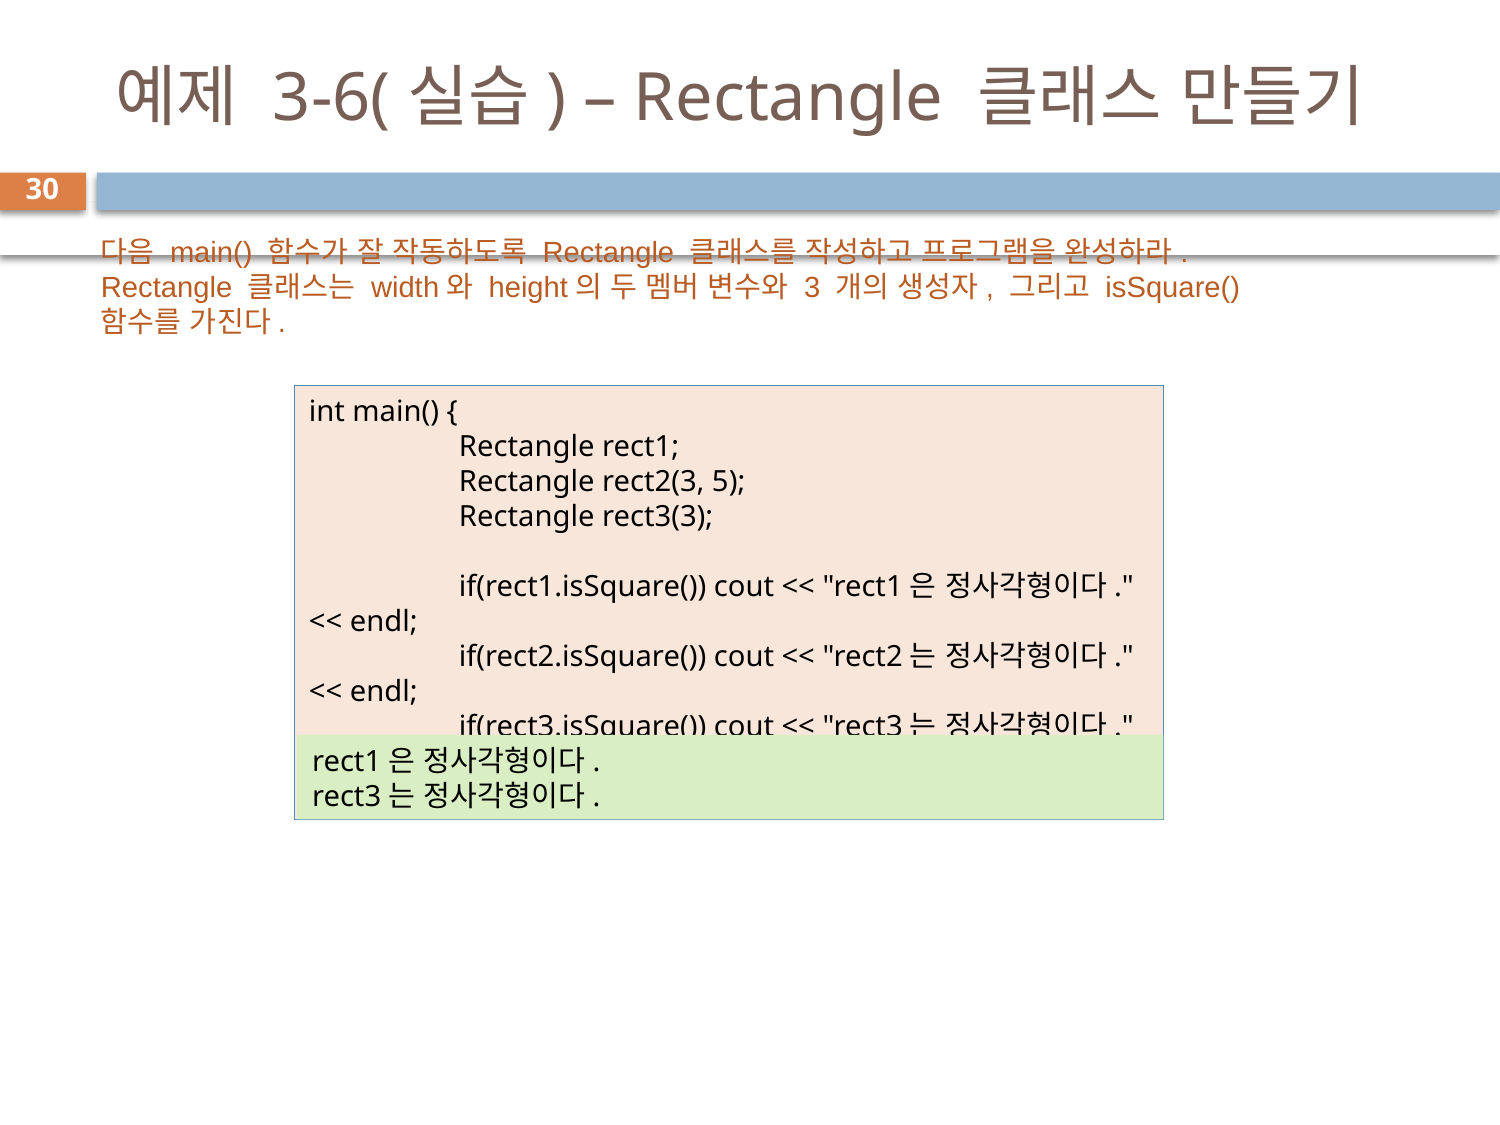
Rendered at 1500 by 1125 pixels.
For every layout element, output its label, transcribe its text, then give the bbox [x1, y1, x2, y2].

text_box rect1은 정사각형이다. rect3는 정사각형이다. [297, 734, 1164, 820]
slide_number 30 [0, 170, 87, 211]
text_box int main() { Rectangle rect1; Rectangle rect2(3, 5); Rectangle rect3(3); if(rect1.isSquare()) cout << "rect1은 정사각형이다." << endl; if(rect2.isSquare()) cout << "rect2는 정사각형이다." << endl; if(rect3.isSquare()) cout << "rect3는 정사각형이다." << endl; } [294, 385, 1164, 820]
text_box 다음 main() 함수가 잘 작동하도록 Rectangle 클래스를 작성하고 프로그램을 완성하라. Rectangle 클래스는 width와 height의 두 멤버 변수와 3 개의 생성자, 그리고 isSquare() 함수를 가진다. [85, 226, 1256, 347]
title 예제 3-6(실습) – Rectangle 클래스 만들기 [100, 37, 1438, 149]
